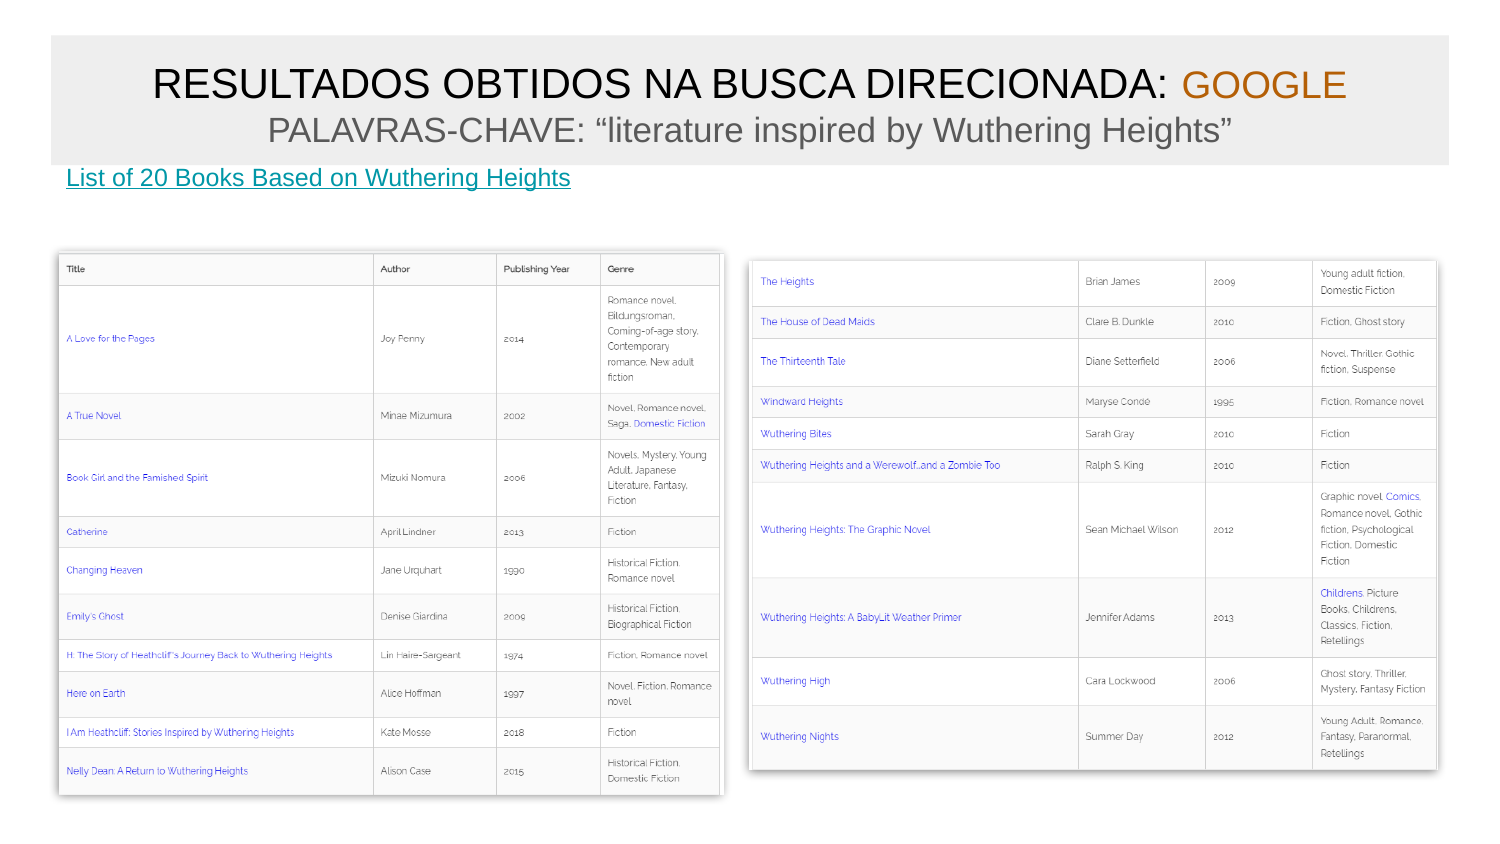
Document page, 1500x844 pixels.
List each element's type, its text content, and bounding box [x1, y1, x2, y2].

picture [58, 251, 724, 795]
text_box List of 20 Books Based on Wuthering Heights [51, 157, 1449, 207]
picture [749, 260, 1439, 770]
title RESULTADOS OBTIDOS NA BUSCA DIRECIONADA: GOOGLE PALAVRAS-CHAVE: “literature inspired by Wuthering Heights” [51, 35, 1449, 157]
